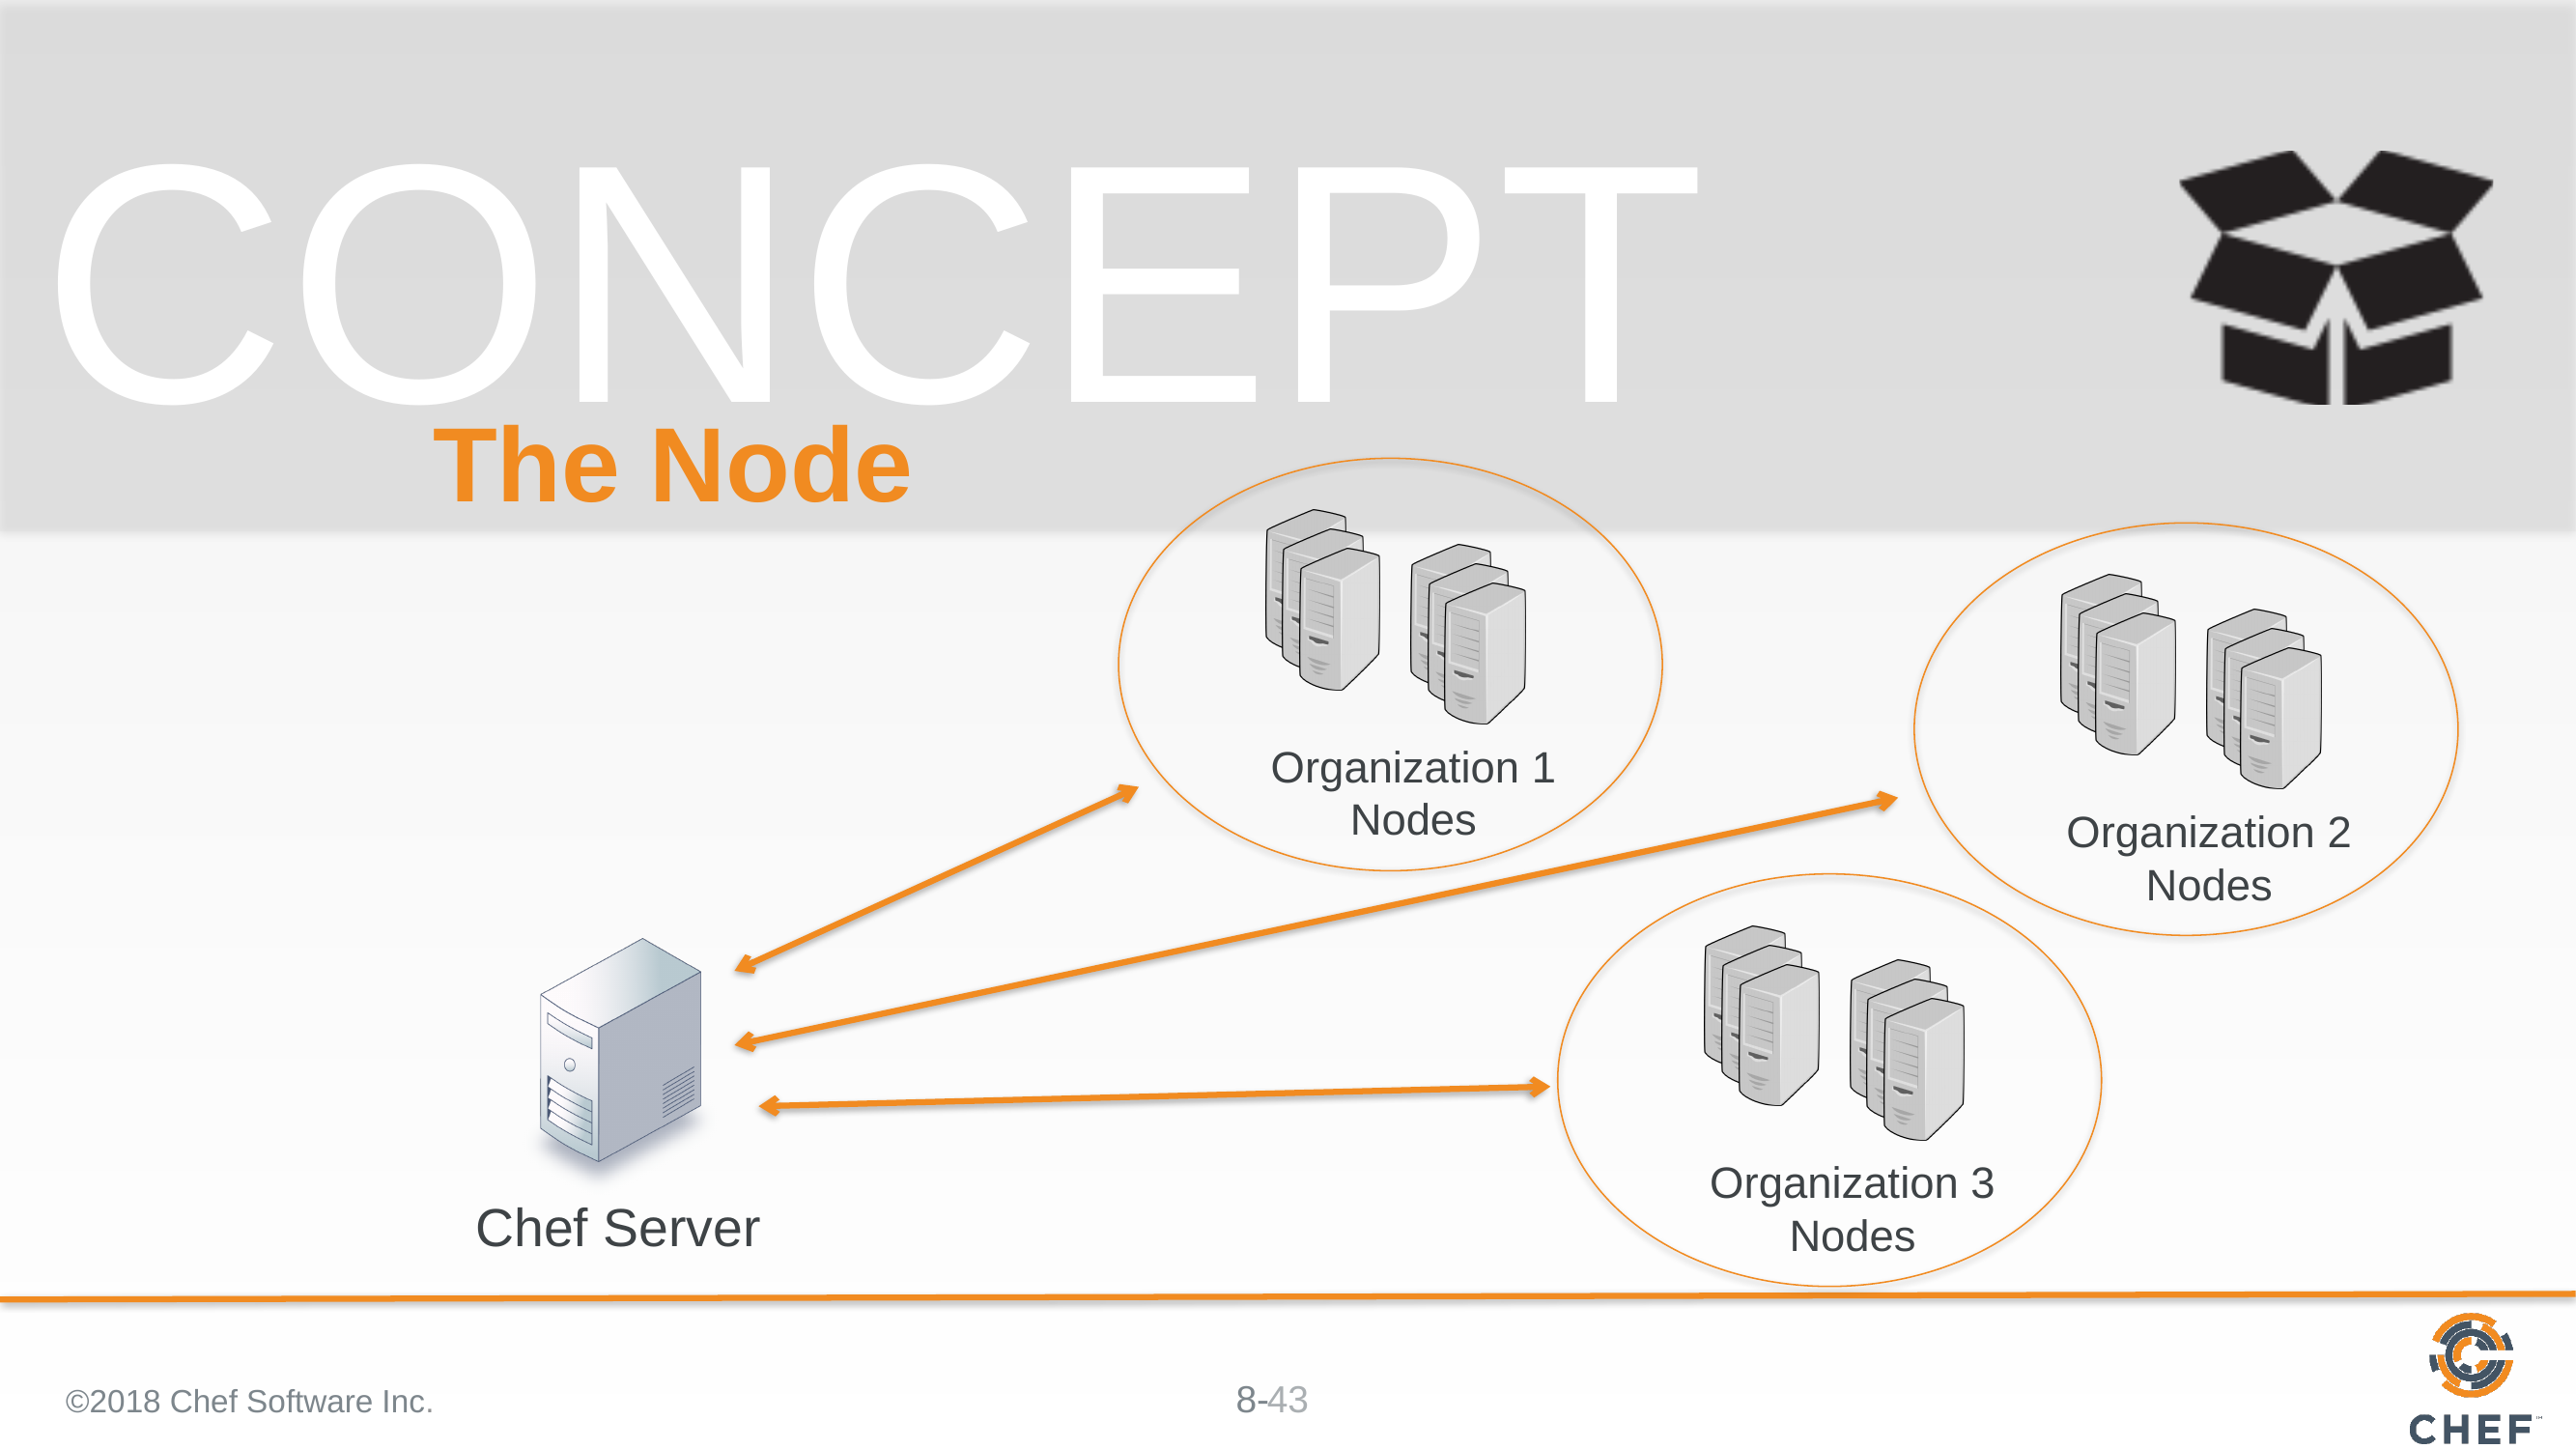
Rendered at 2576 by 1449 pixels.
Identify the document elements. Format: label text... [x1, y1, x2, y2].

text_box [734, 786, 1140, 797]
footer ©2018 Chef Software Inc. [51, 1359, 952, 1440]
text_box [1557, 873, 2102, 1287]
picture [481, 938, 759, 1235]
slide_number 43 [998, 1359, 1578, 1437]
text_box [758, 1086, 1551, 1107]
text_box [1118, 458, 1663, 796]
text_box Chef Server [467, 1193, 770, 1316]
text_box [1913, 523, 2459, 936]
picture [2399, 1297, 2550, 1449]
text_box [734, 797, 1899, 1046]
title The Node [418, 395, 2217, 540]
